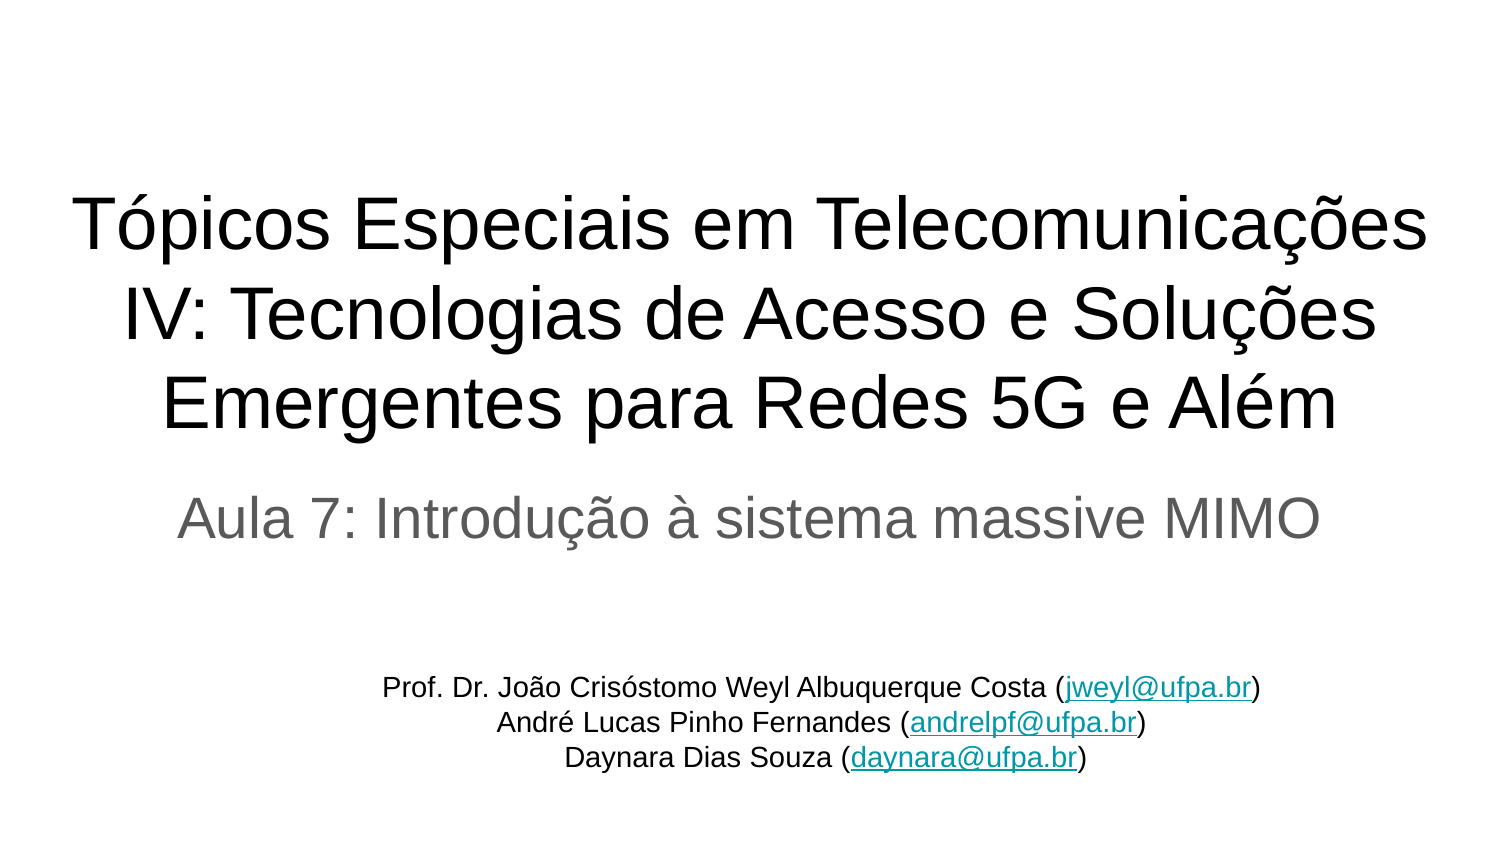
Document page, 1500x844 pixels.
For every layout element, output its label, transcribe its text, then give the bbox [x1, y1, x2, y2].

subtitle Aula 7: Introdução à sistema massive MIMO [51, 464, 1449, 595]
title Tópicos Especiais em Telecomunicações IV: Tecnologias de Acesso e Soluções Emergentes para Redes 5G e Além [51, 122, 1449, 459]
text_box Prof. Dr. João Crisóstomo Weyl Albuquerque Costa (jweyl@ufpa.br) André Lucas Pinho Fernandes (andrelpf@ufpa.br) Daynara Dias Souza (daynara@ufpa.br) [251, 653, 1392, 789]
